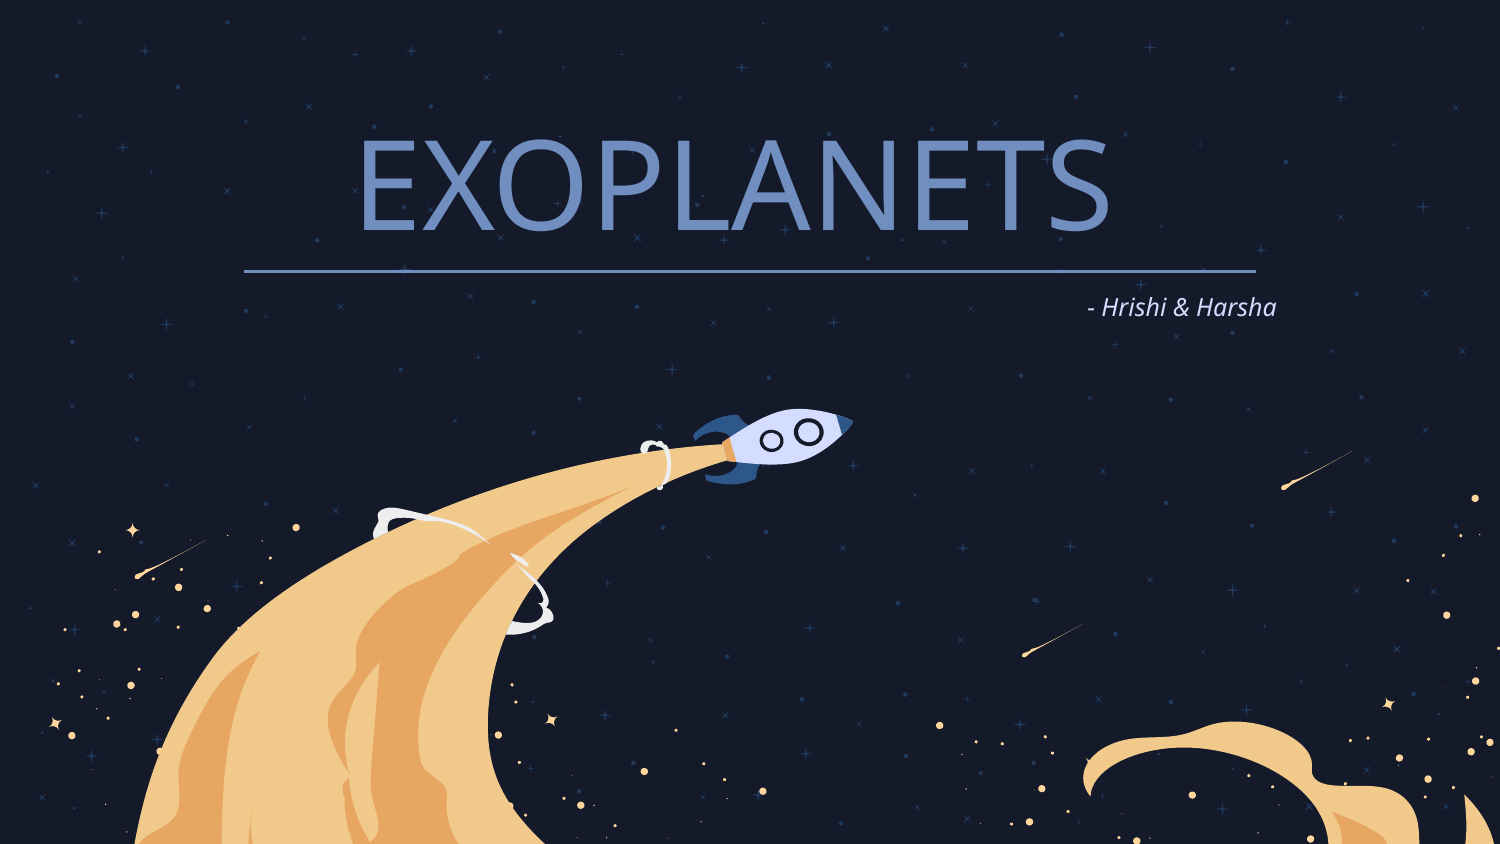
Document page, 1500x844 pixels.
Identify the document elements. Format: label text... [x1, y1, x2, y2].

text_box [71, 371, 1500, 844]
subtitle - Hrishi & Harsha [757, 272, 1320, 337]
title EXOPLANETS [116, 88, 1383, 273]
